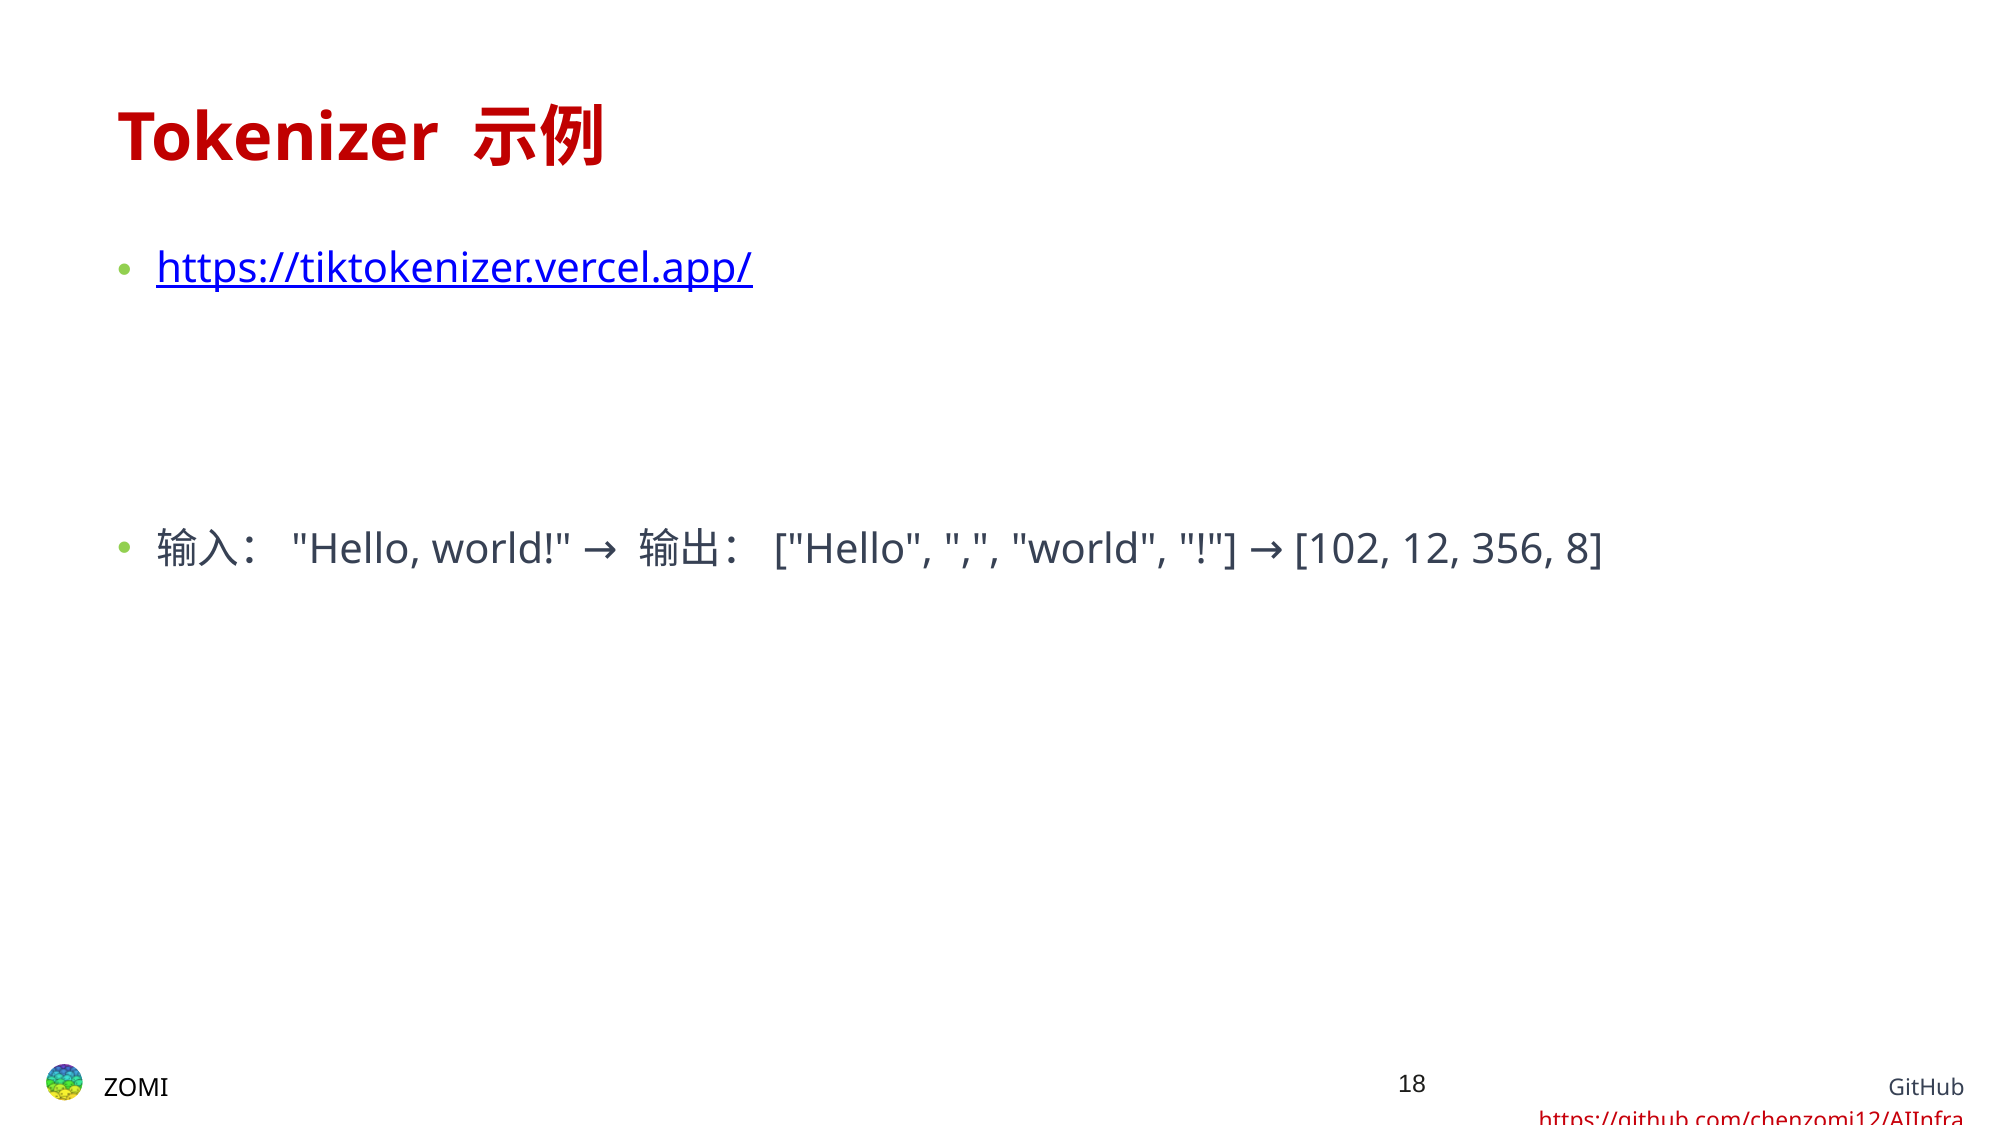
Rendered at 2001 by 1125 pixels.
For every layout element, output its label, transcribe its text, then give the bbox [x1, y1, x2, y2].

picture [47, 1065, 82, 1100]
title Tokenizer 示例 [102, 85, 1901, 183]
list https://tiktokenizer.vercel.app/ 输入："Hello, world!" → 输出：["Hello", ",", "world", "!"] → [102, 12, 356, 8] [102, 204, 1901, 1043]
